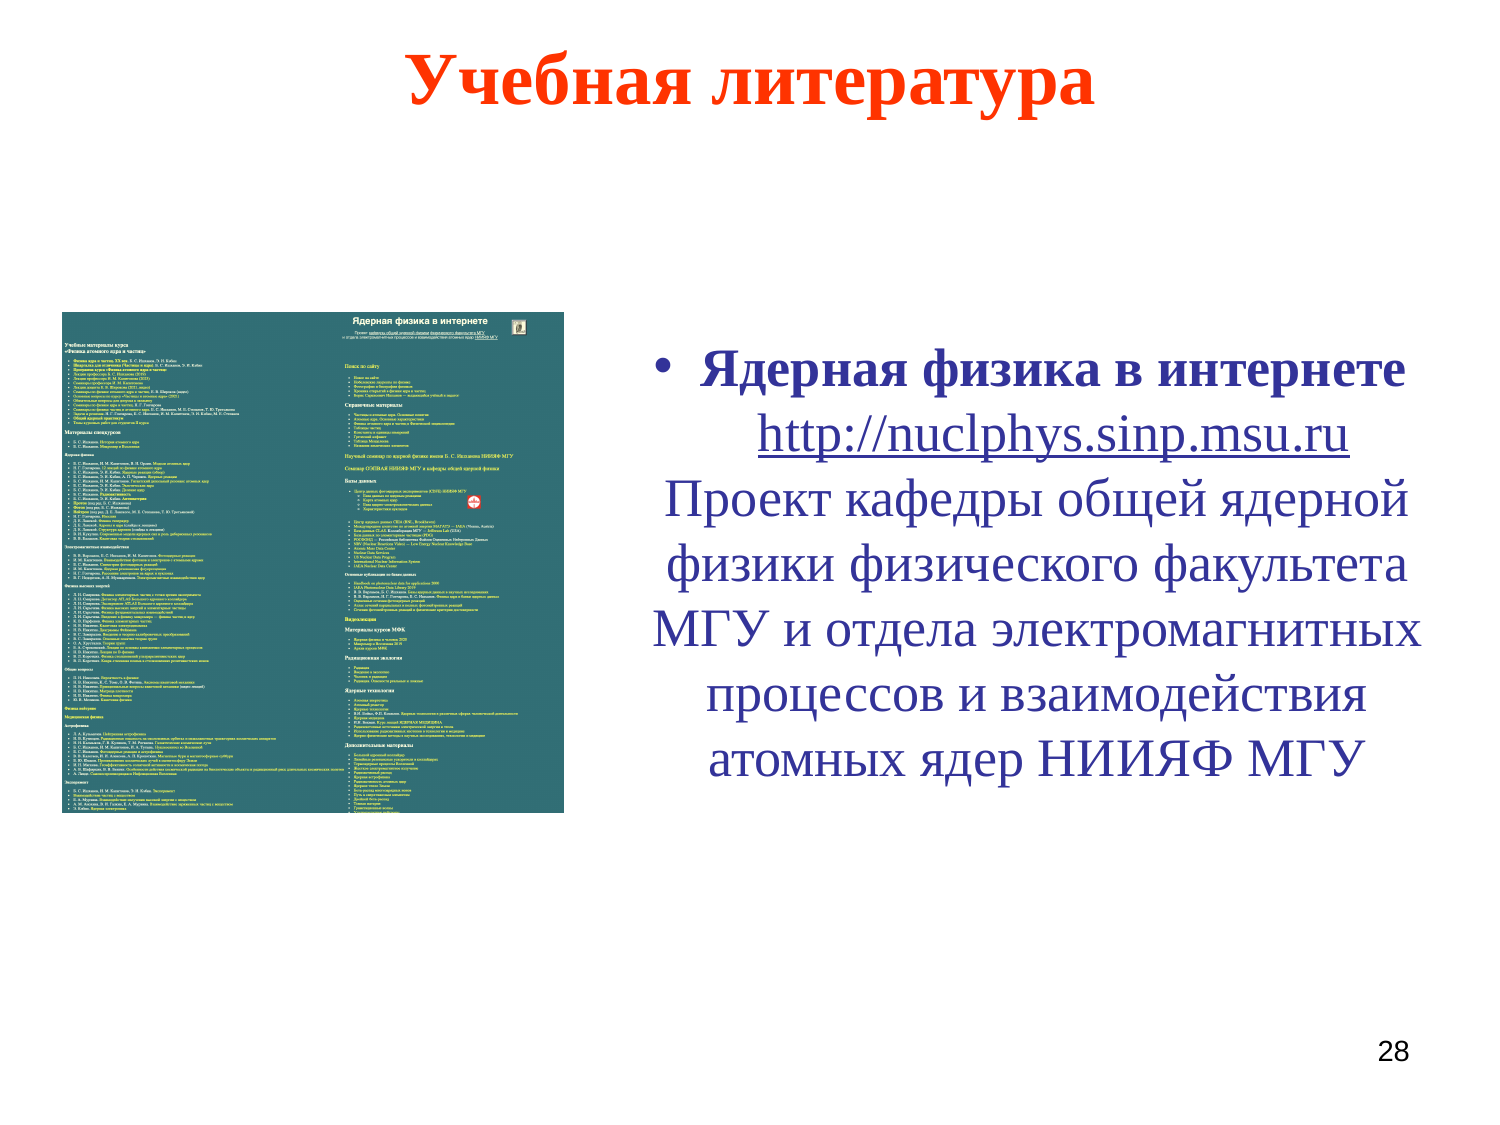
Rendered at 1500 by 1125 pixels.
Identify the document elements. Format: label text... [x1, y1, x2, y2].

picture [62, 312, 564, 813]
text_box Ядерная физика в интернете http://nuclphys.sinp.msu.ru Проект кафедры общей ядерной физики физического факультета МГУ и отдела электромагнитных процессов и взаимодействия атомных ядер НИИЯФ МГУ [587, 325, 1488, 795]
slide_number 28 [1074, 1024, 1426, 1103]
title Учебная литература [75, 0, 1425, 150]
